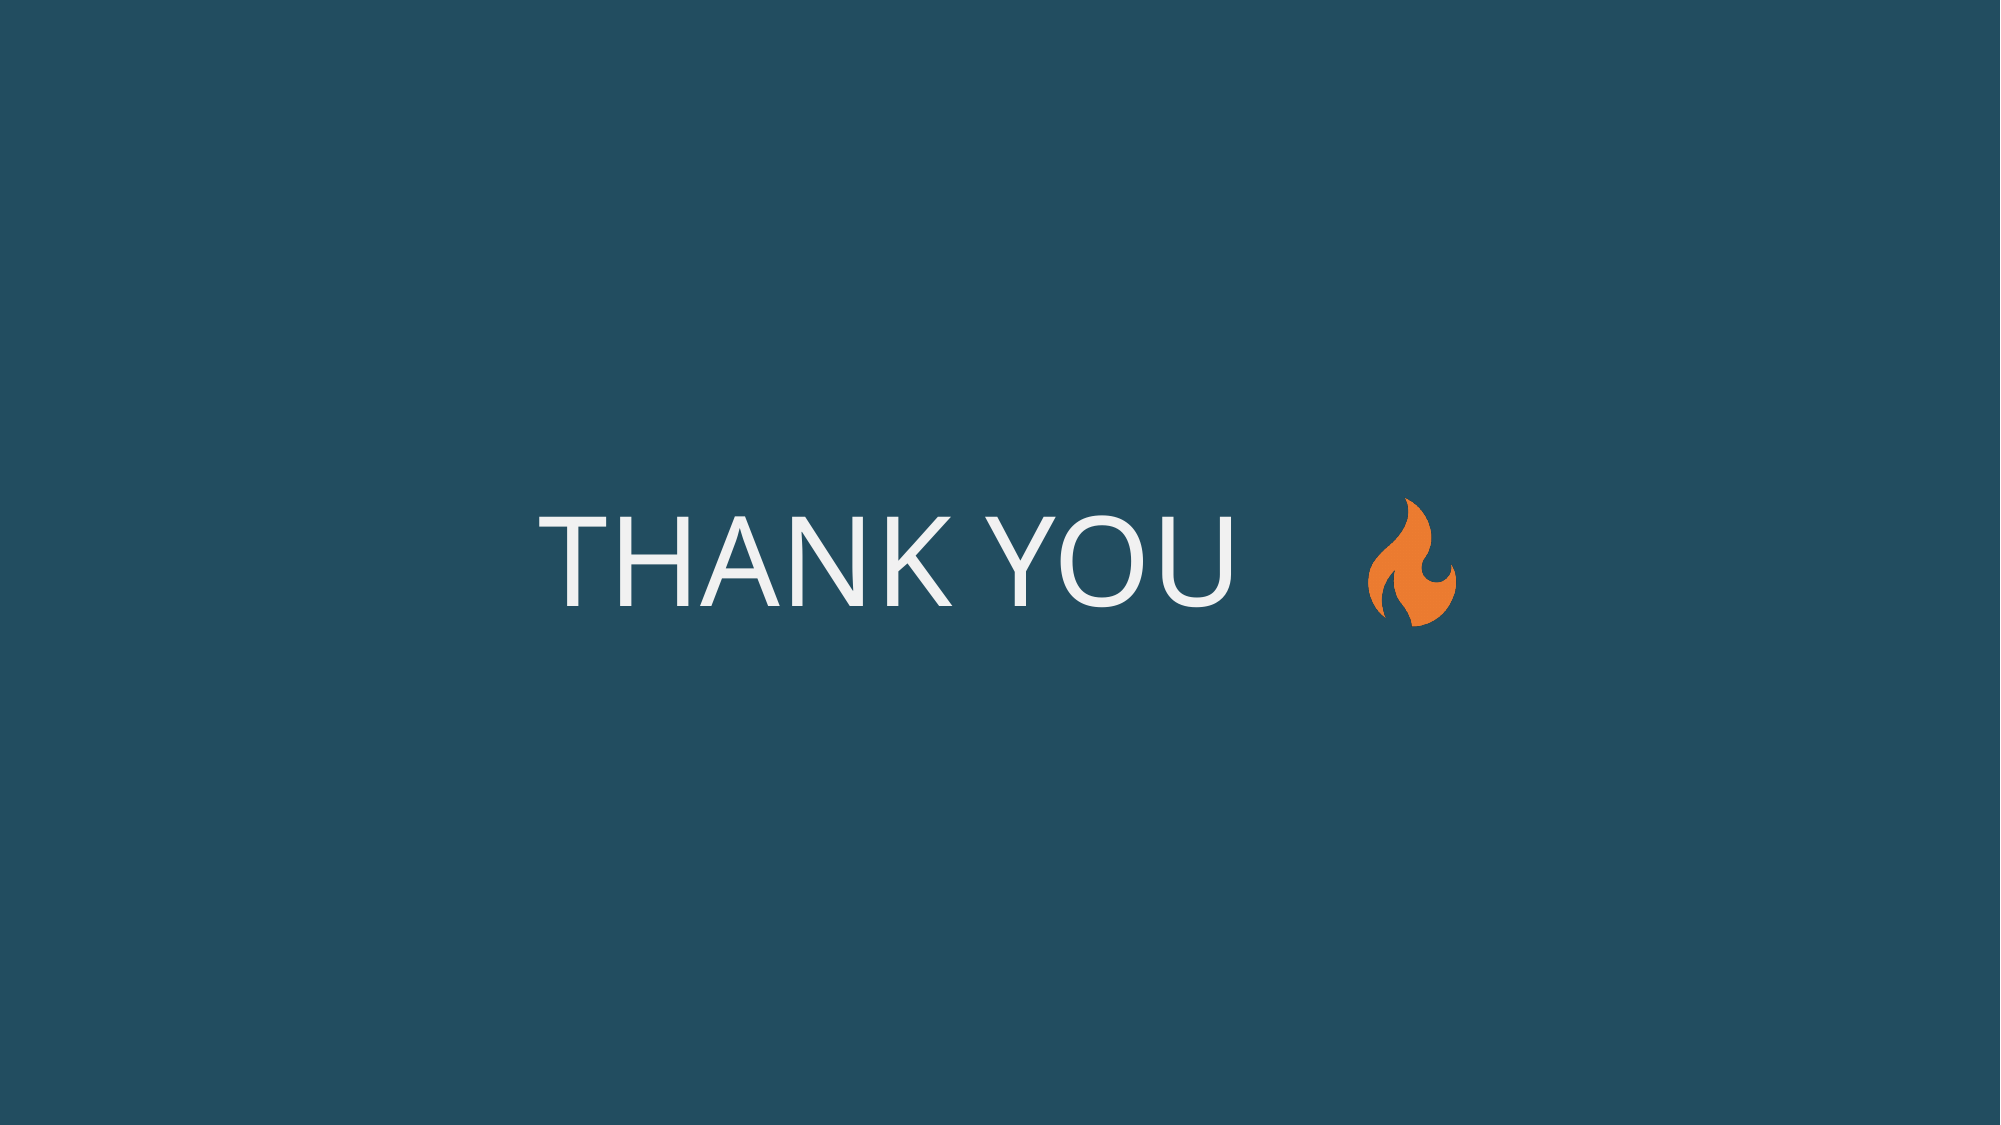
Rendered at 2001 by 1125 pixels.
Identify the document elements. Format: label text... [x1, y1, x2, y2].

list THANK YOU [0, 3, 1924, 1125]
picture [1340, 490, 1484, 634]
